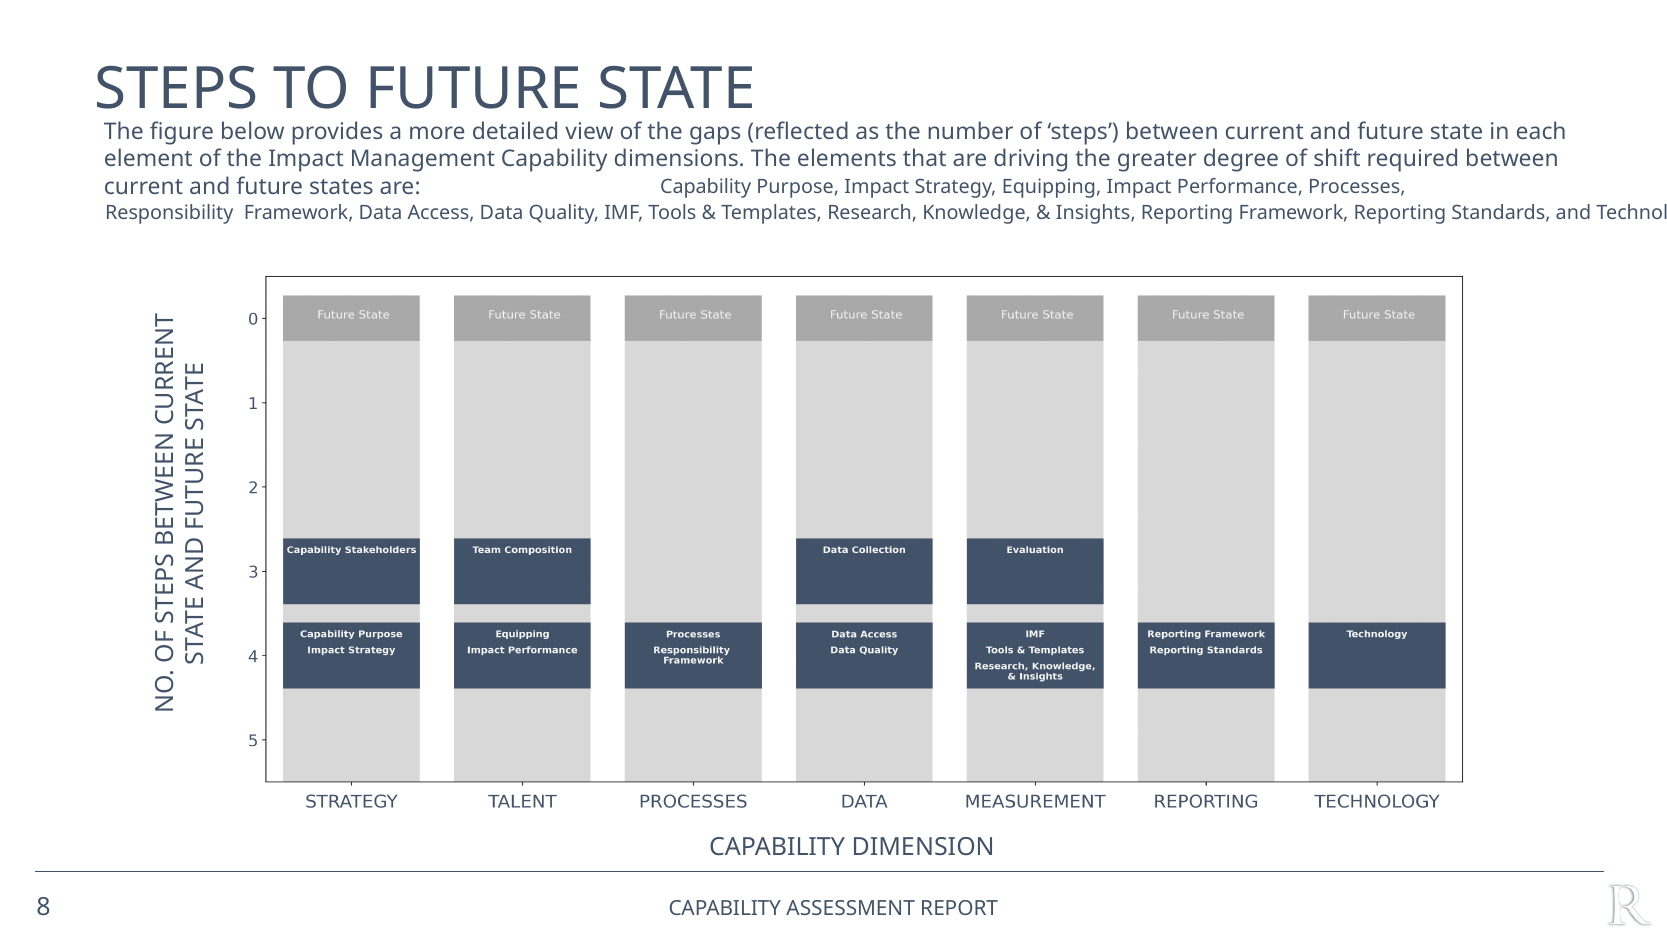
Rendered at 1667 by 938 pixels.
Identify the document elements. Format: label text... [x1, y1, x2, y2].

picture [239, 269, 1471, 818]
text_box No. of Steps between current state and future state [140, 275, 216, 764]
list The figure below provides a more detailed view of the gaps (reflected as the number of ‘steps’) between current and future state in each element of the Impact Management Capability dimensions. The elements that are driving the greater degree of shift required between current and future states are: [88, 108, 1628, 164]
slide_number 8 [7, 882, 80, 933]
text_box Capability Dimension [465, 827, 1239, 868]
text_box Responsibility Framework, Data Access, Data Quality, IMF, Tools & Templates, Research, Knowledge, & Insights, Reporting Framework, Reporting Standards, and Technology. [104, 199, 1155, 275]
list Capability ASSESSMENT Report [412, 882, 1254, 932]
text_box Capability Purpose, Impact Strategy, Equipping, Impact Performance, Processes, [659, 173, 1667, 249]
picture [1605, 882, 1654, 928]
title Steps to Future State [79, 25, 1588, 145]
